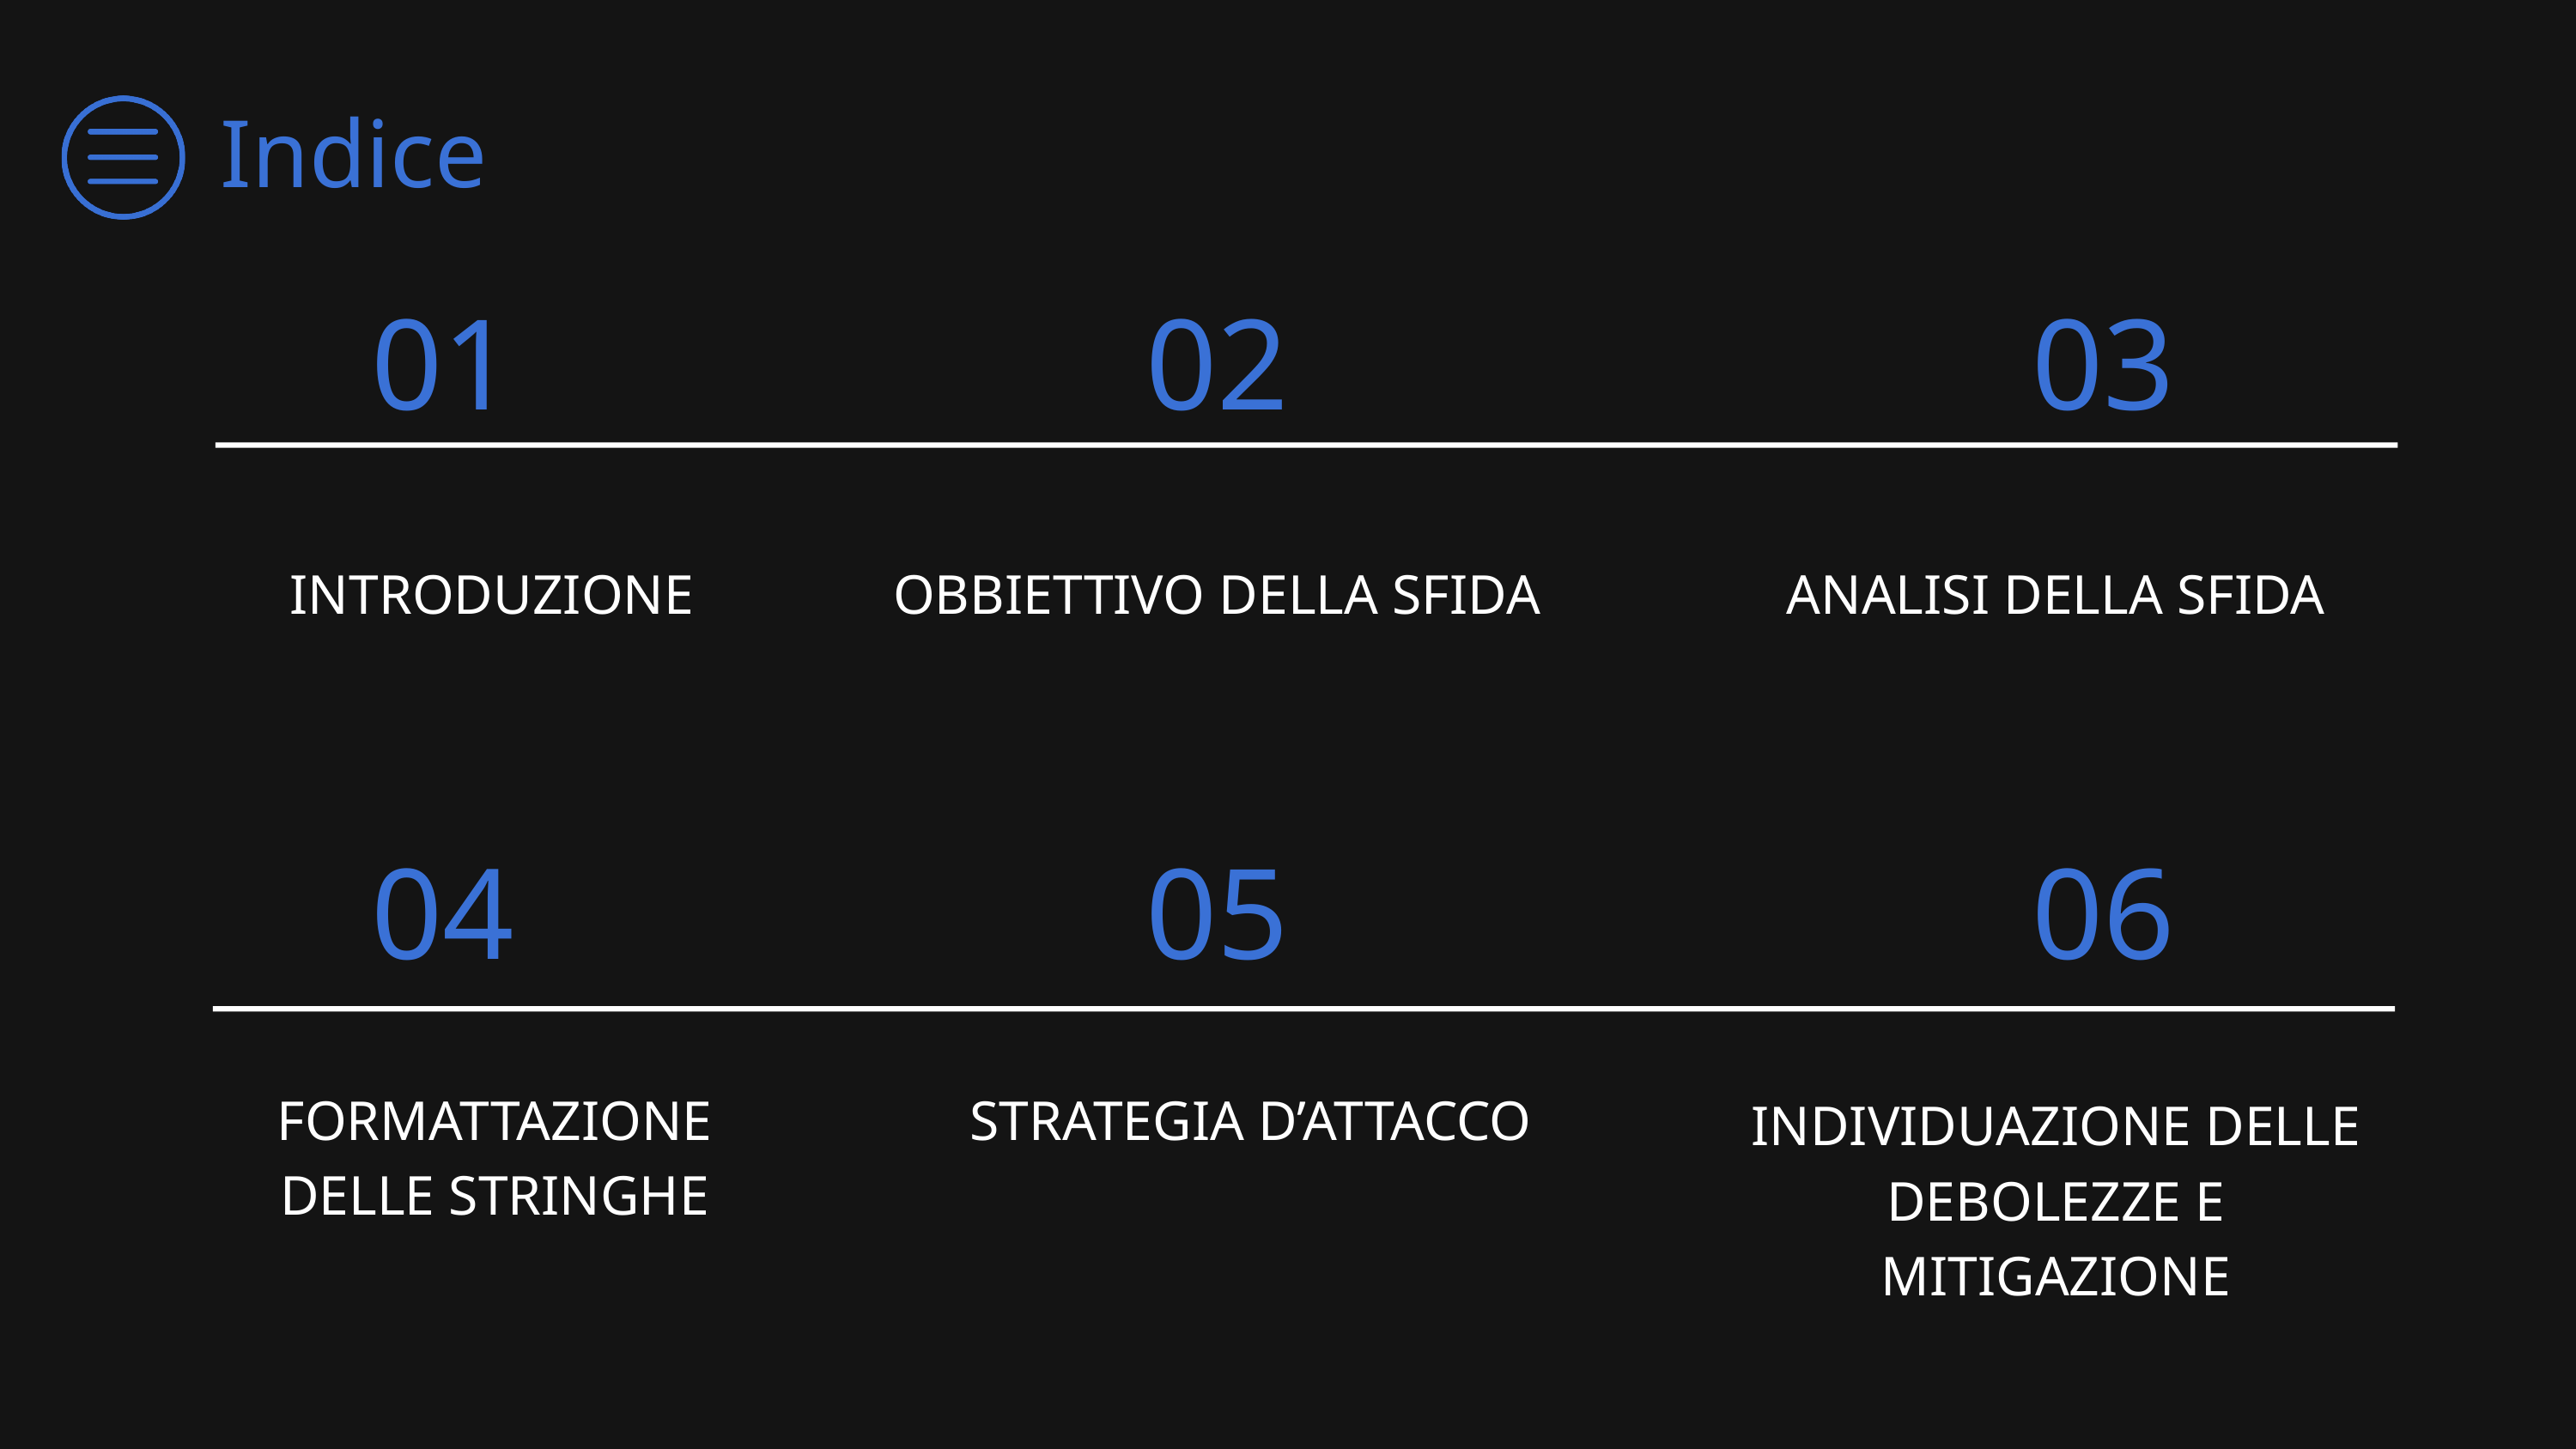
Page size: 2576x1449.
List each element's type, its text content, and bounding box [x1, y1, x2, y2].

text_box [61, 95, 185, 220]
text_box 03 [2014, 394, 2192, 435]
text_box INDIVIDUAZIONE DELLE DEBOLEZZE E MITIGAZIONE [1740, 1081, 2372, 1307]
text_box 02 [1128, 394, 1306, 435]
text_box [904, 0, 2576, 385]
text_box 04 [353, 809, 532, 985]
text_box ANALISI DELLA SFIDA [1613, 549, 2500, 626]
text_box FORMATTAZIONE DELLE STRINGHE [215, 1076, 775, 1227]
text_box 06 [2014, 809, 2192, 985]
text_box INTRODUZIONE [212, 549, 772, 626]
text_box STRATEGIA D’ATTACCO [935, 1076, 1567, 1151]
text_box OBBIETTIVO DELLA SFIDA [774, 549, 1613, 626]
text_box 05 [1128, 809, 1306, 985]
text_box Indice [213, 76, 494, 206]
text_box 01 [353, 259, 532, 435]
